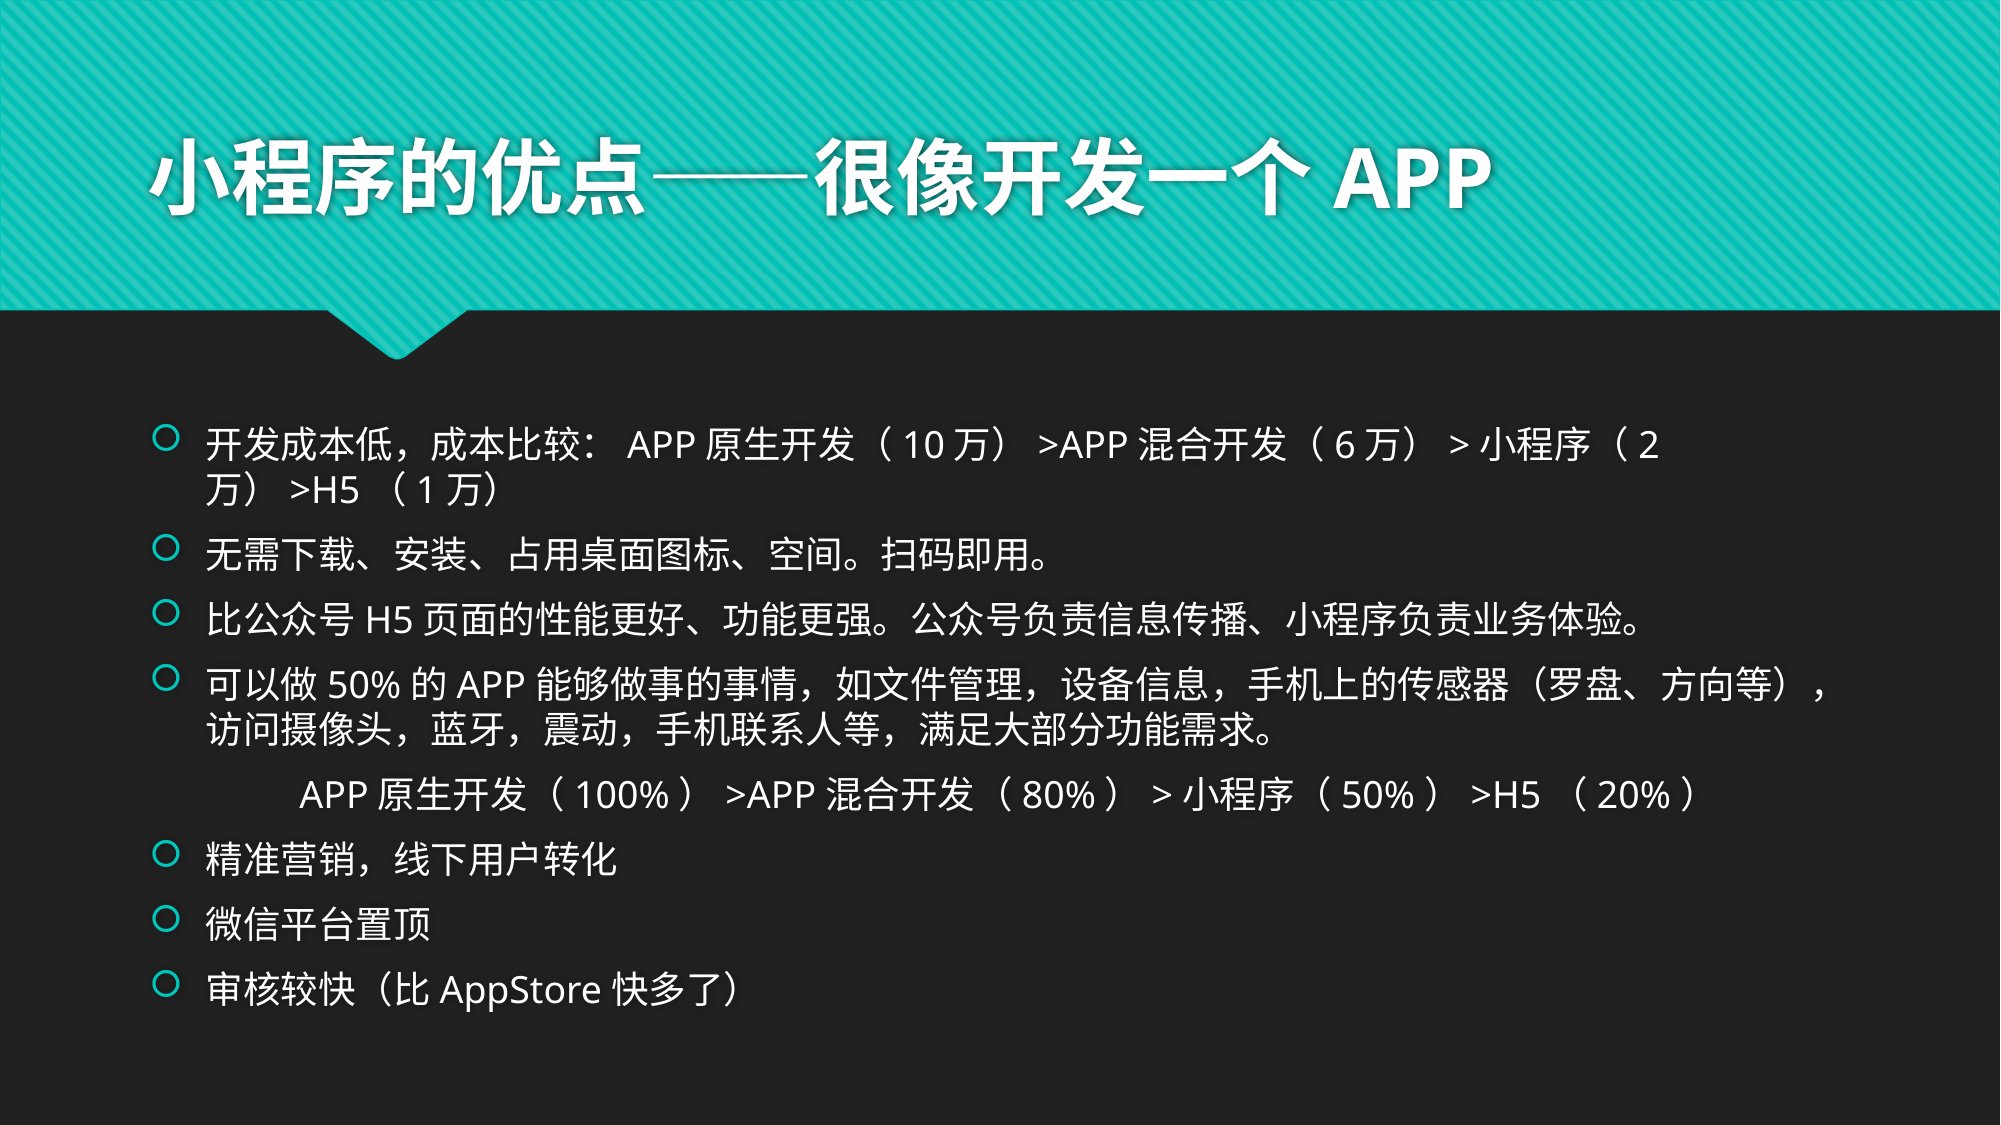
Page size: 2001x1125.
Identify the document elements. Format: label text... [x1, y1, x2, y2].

title 小程序的优点——很像开发一个APP [132, 73, 1868, 233]
list 开发成本低，成本比较：APP原生开发（10万）>APP混合开发（6万）>小程序（2万）>H5（1万） 无需下载、安装、占用桌面图标、空间。扫码即用。 比公众号H5页面的性能更好、功能更强。公众号负责信息传播、小程序负责业务体验。 可以做50%的APP能够做事的事情，如文件管理，设备信息，手机上的传感器（罗盘、方向等），访问摄像头，蓝牙，震动，手机联系人等，满足大部分功能需求。 APP原生开发（100%）>APP混合开发（80%）>小程序（50%）>H5（20%） 精准营销，线下用户转化 微信平台置顶 审核较快（比AppStore快多了） [134, 364, 1866, 1067]
